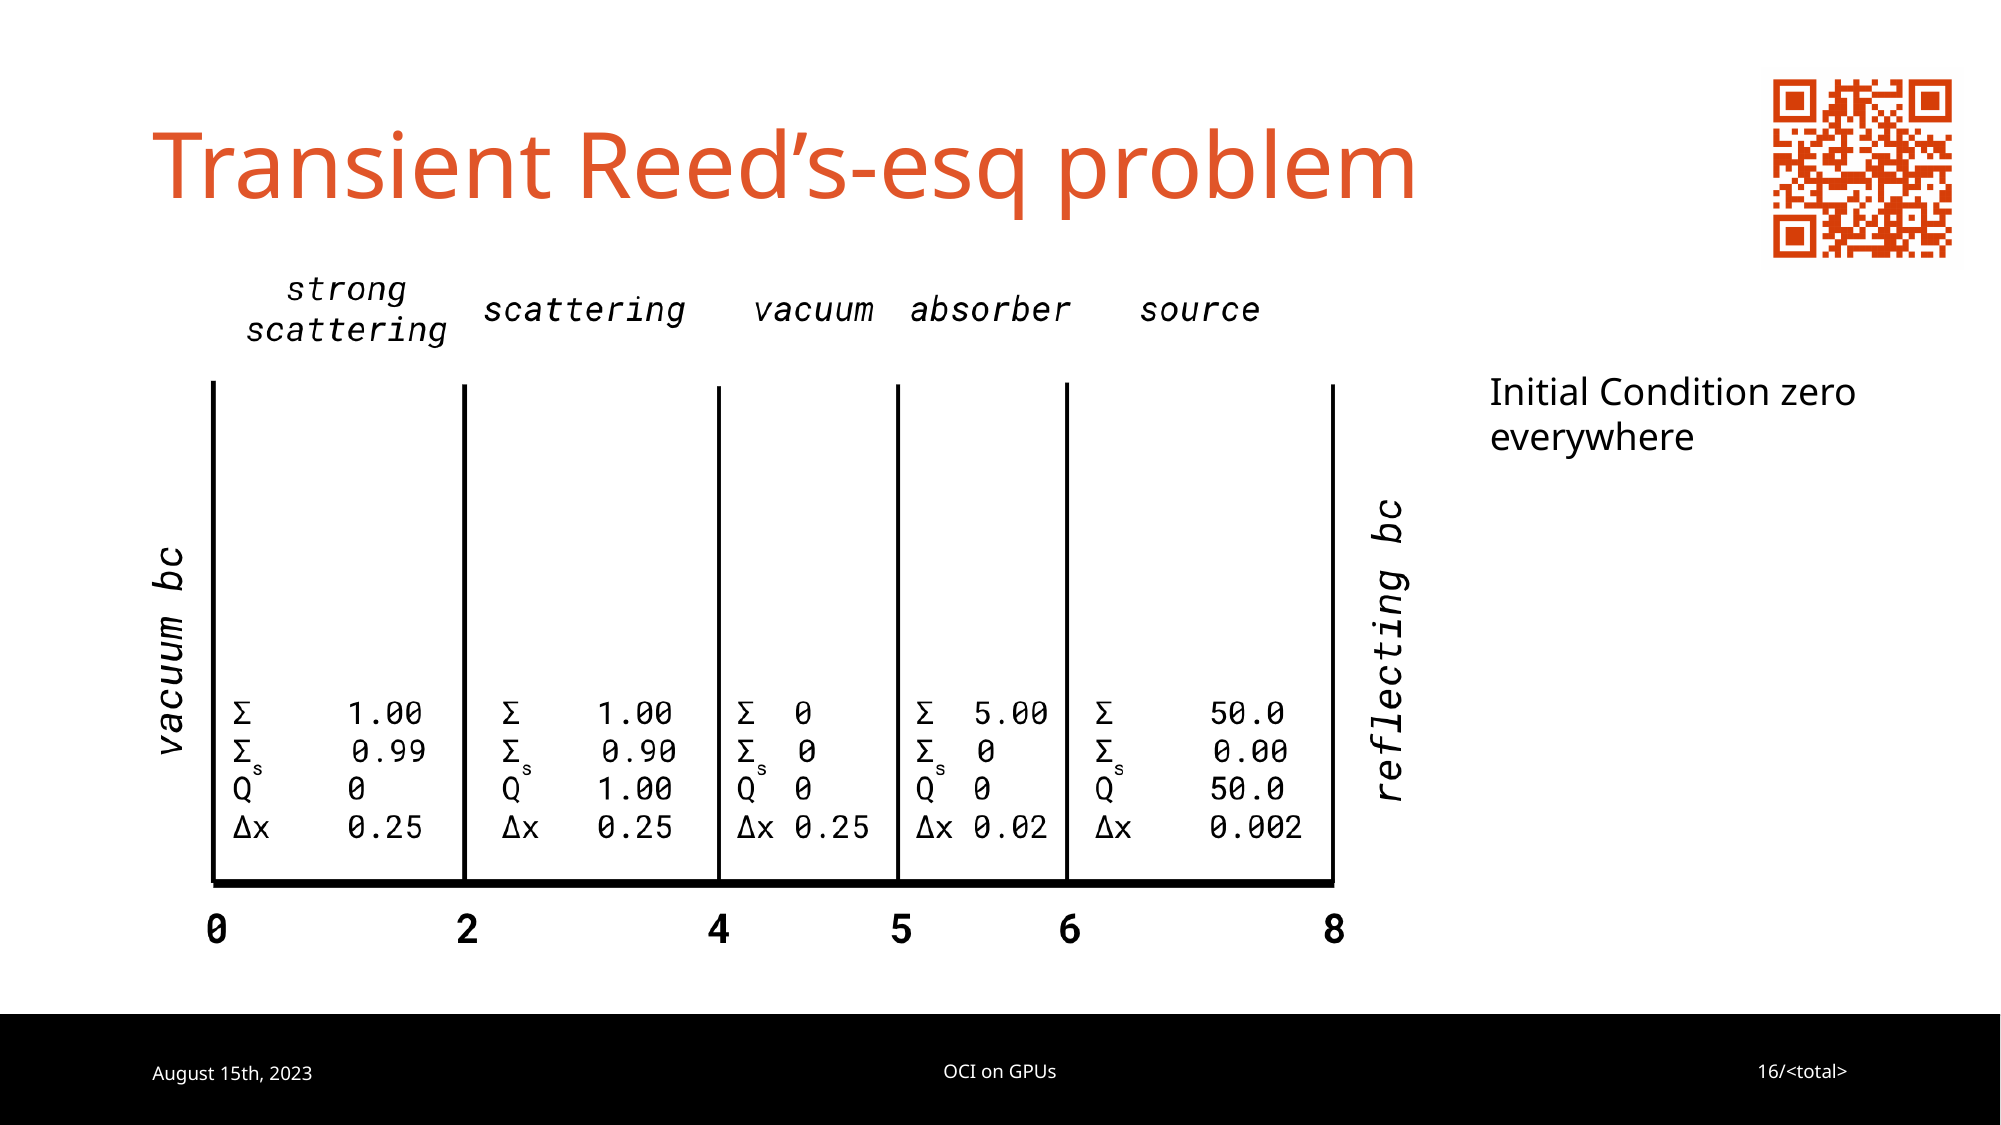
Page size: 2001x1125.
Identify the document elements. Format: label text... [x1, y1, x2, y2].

slide_number 16 [1412, 1042, 1863, 1103]
text_box Initial Condition zero everywhere [1474, 360, 1942, 465]
title Transient Reed’s-esq problem [137, 59, 1709, 278]
footer OCI on GPUs [662, 1042, 1338, 1103]
picture [137, 258, 1413, 961]
picture [1761, 67, 1964, 270]
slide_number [137, 1042, 588, 1103]
